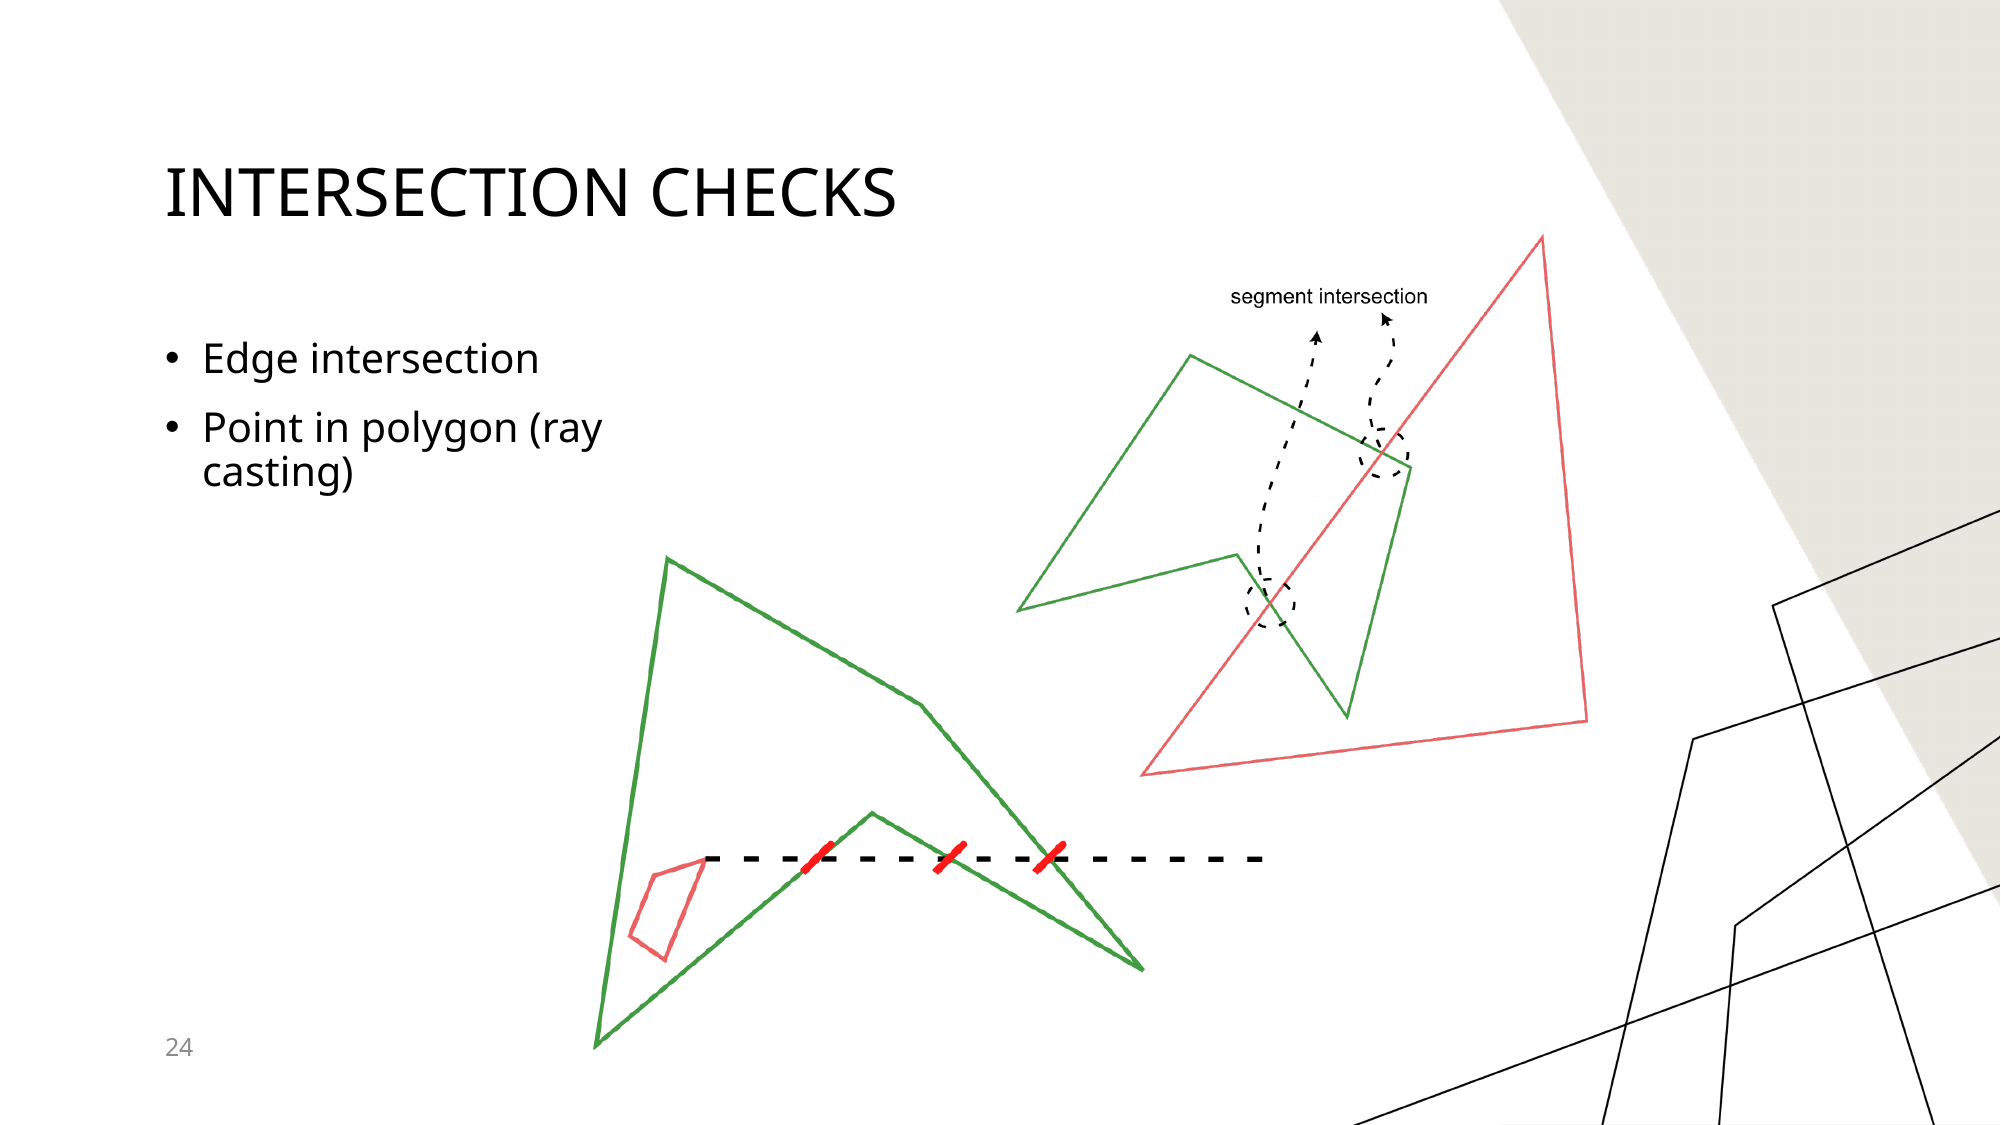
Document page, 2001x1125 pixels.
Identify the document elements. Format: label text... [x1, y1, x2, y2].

slide_number 24 [150, 1024, 254, 1074]
title Intersection checks [150, 59, 1344, 330]
list Edge intersection Point in polygon (ray casting) [150, 329, 628, 505]
picture [592, 0, 2000, 1125]
